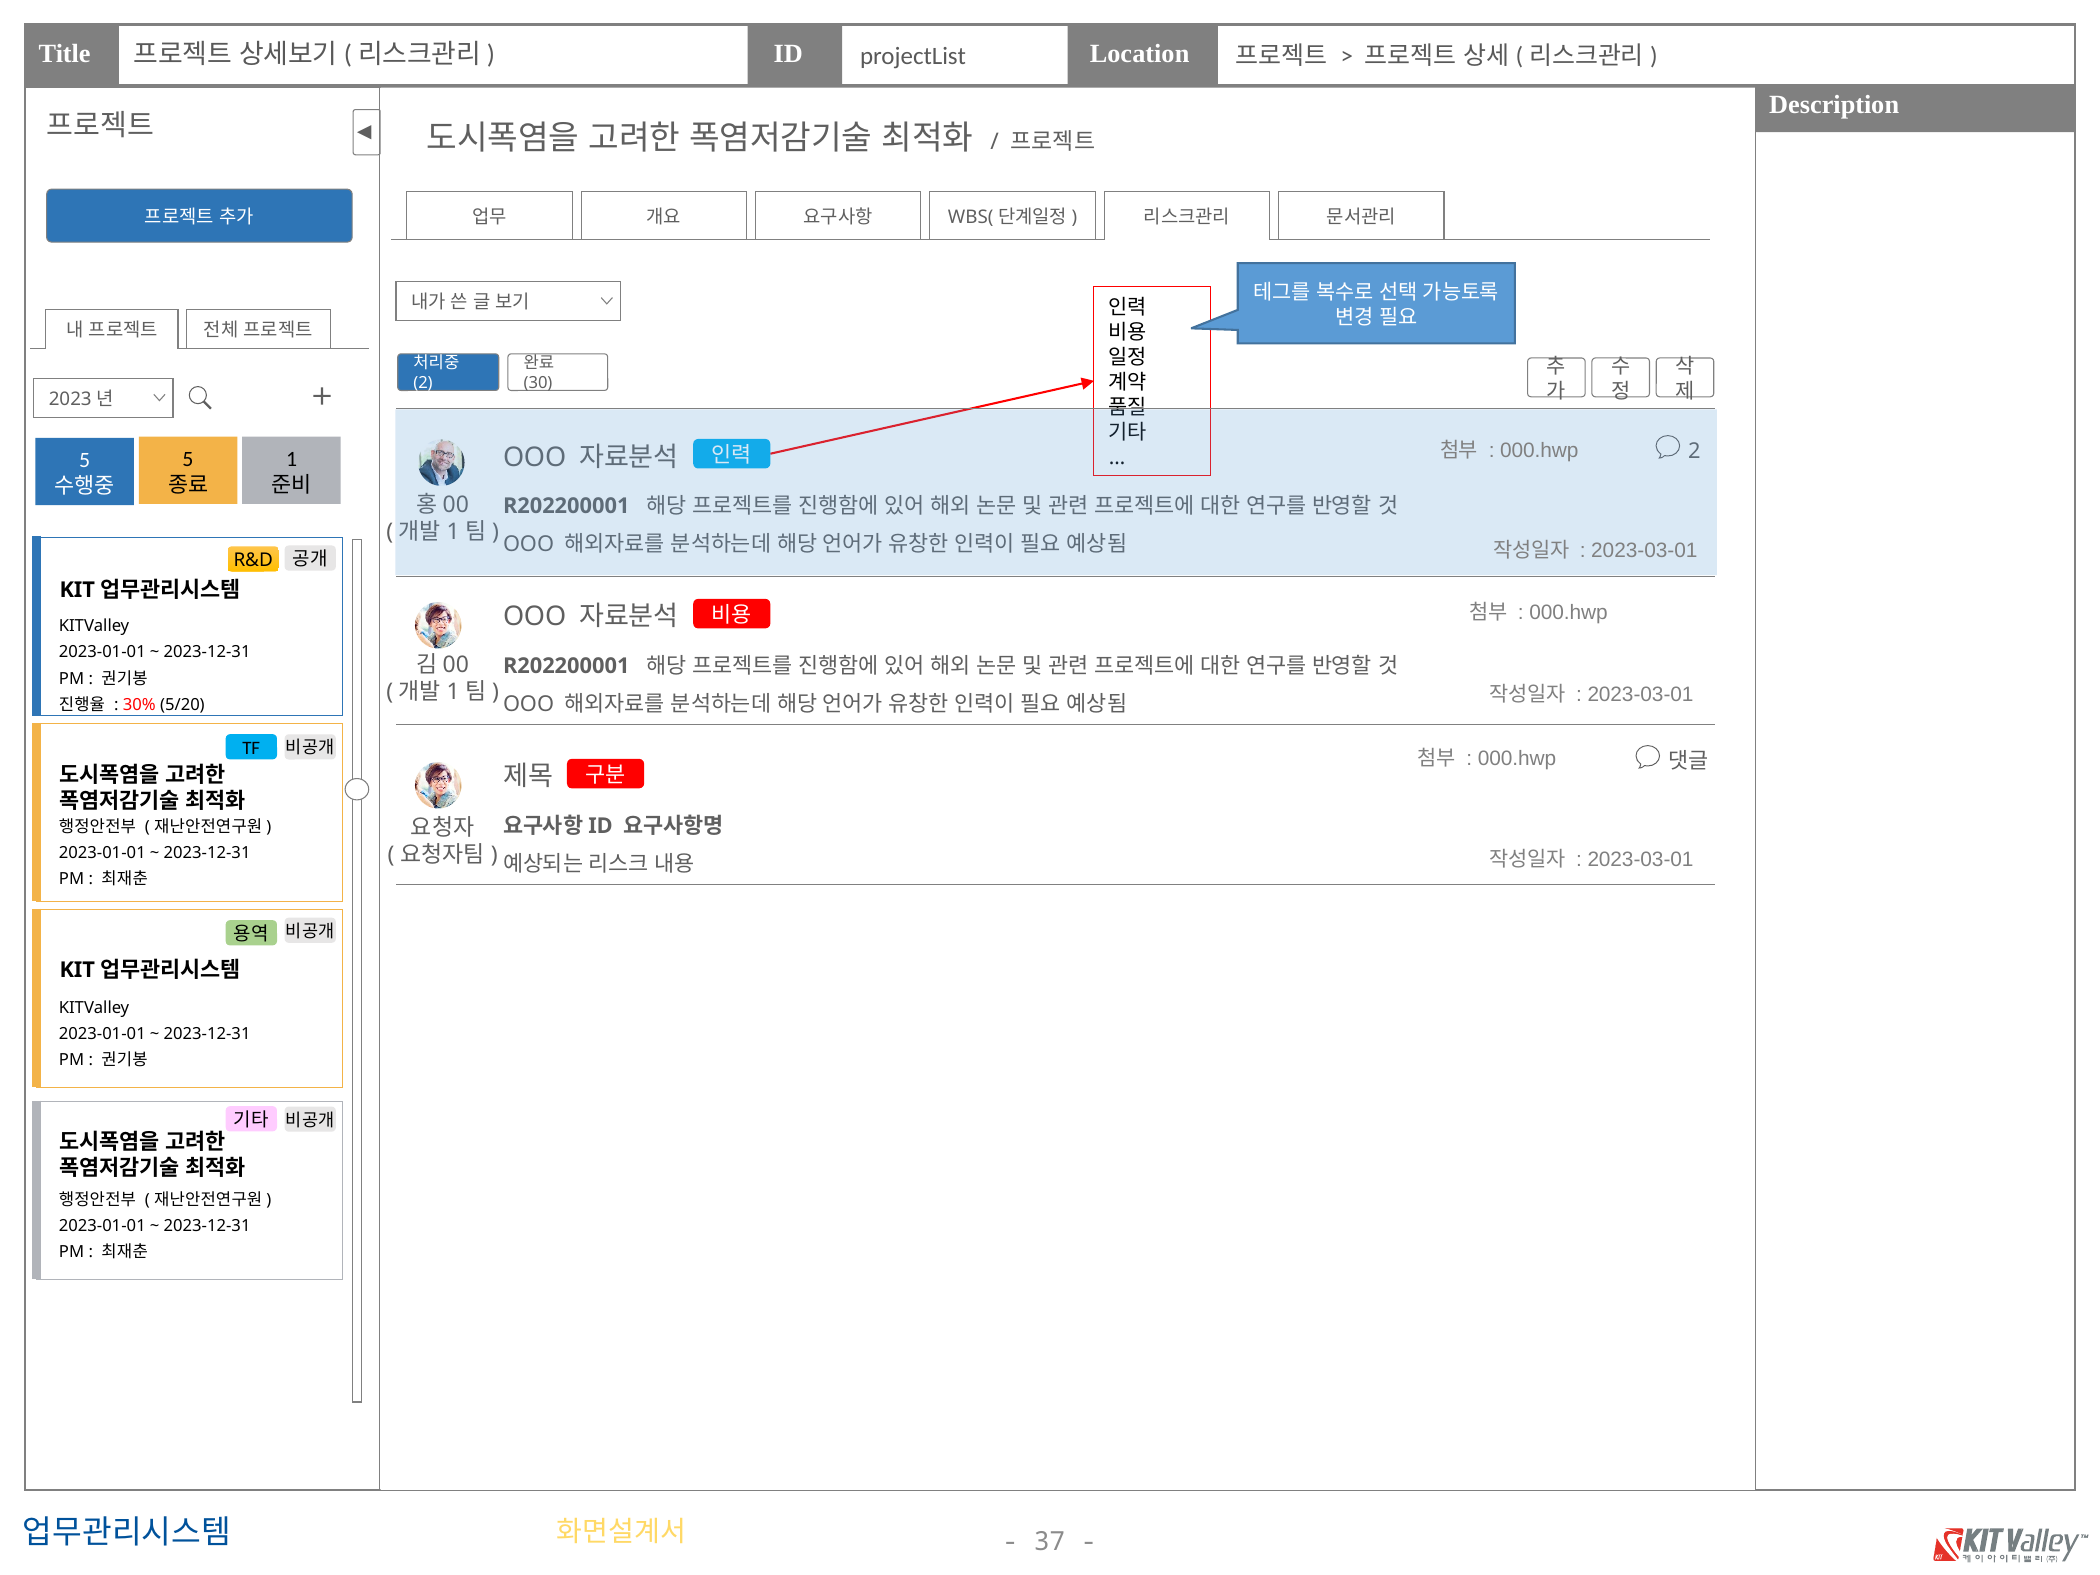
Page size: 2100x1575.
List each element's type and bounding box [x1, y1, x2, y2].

text_box [395, 281, 621, 321]
list [1220, 31, 2075, 82]
text_box [1526, 356, 1587, 398]
text_box [188, 386, 212, 410]
list [845, 31, 1067, 82]
text_box [138, 436, 238, 504]
text_box [396, 352, 500, 392]
picture [418, 439, 465, 486]
text_box [45, 188, 354, 244]
text_box [414, 110, 1108, 163]
picture [414, 762, 462, 809]
text_box [33, 377, 174, 418]
text_box [242, 436, 341, 504]
text_box [371, 590, 1720, 713]
text_box [1590, 356, 1651, 398]
text_box [35, 1100, 344, 1281]
text_box [35, 535, 344, 903]
text_box [35, 437, 134, 506]
text_box [34, 100, 167, 148]
text_box [1668, 740, 1741, 774]
text_box [372, 737, 1720, 879]
text_box [313, 387, 331, 405]
text_box [1655, 356, 1715, 398]
text_box [29, 309, 369, 349]
text_box [371, 262, 1724, 577]
text_box [35, 908, 344, 1089]
text_box [506, 352, 609, 392]
text_box [390, 191, 1710, 240]
list [118, 24, 745, 86]
picture [414, 602, 462, 649]
text_box [345, 539, 369, 1403]
